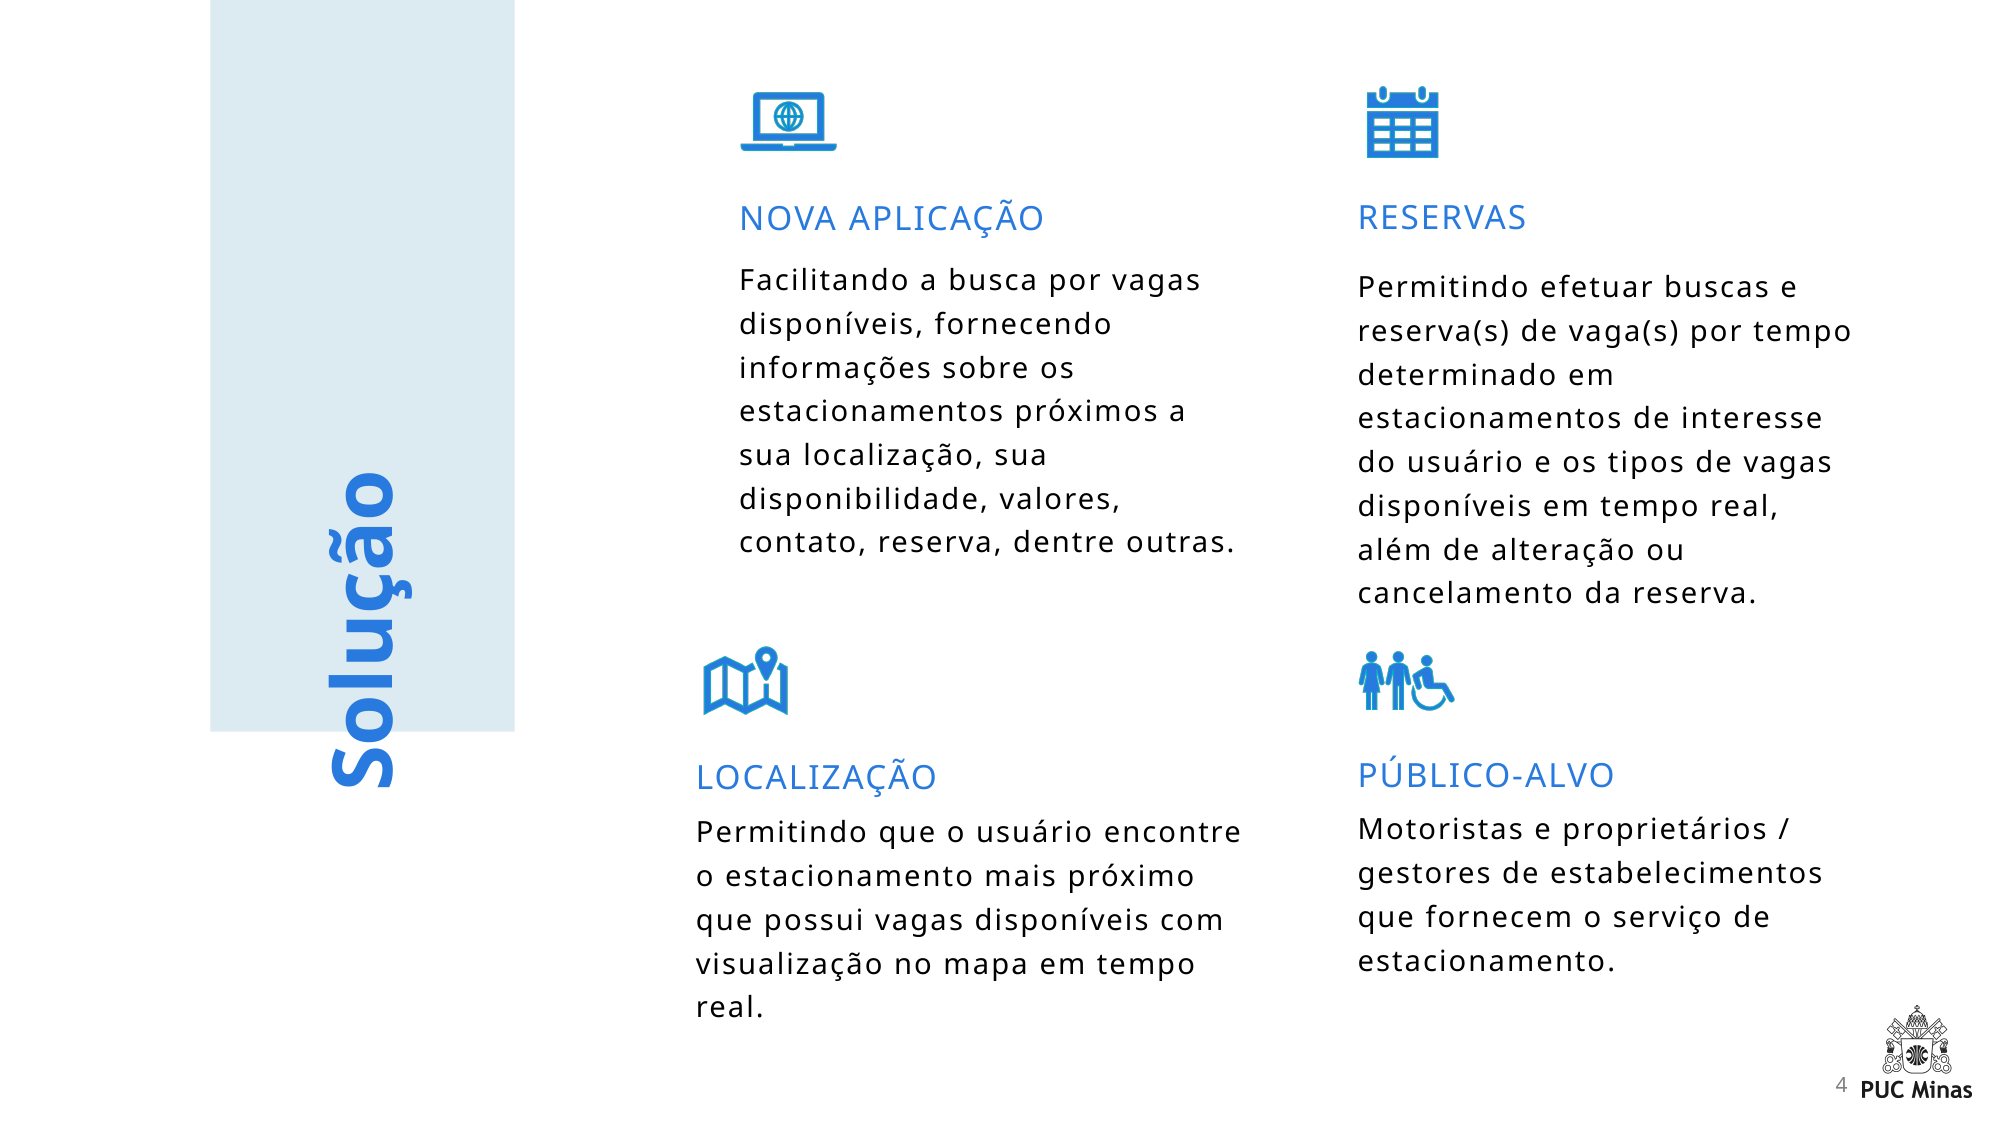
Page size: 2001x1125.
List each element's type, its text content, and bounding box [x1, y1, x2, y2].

picture [739, 72, 838, 171]
list Público-Alvo [1342, 732, 1881, 794]
title Solução [315, 454, 421, 1003]
list NOVA APLICAÇÃO [724, 175, 1263, 245]
picture [1357, 631, 1456, 730]
list Permitindo que o usuário encontre o estacionamento mais próximo que possui vagas disponíveis com visualização no mapa em tempo real. [680, 797, 1263, 1032]
list Motoristas e proprietários / gestores de estabelecimentos que fornecem o serviço de estacionamento. [1342, 794, 1881, 980]
list Facilitando a busca por vagas disponíveis, fornecendo informações sobre os estacionamentos próximos a sua localização, sua disponibilidade, valores, contato, reserva, dentre outras. [724, 245, 1263, 563]
list reservas [1342, 173, 1881, 245]
slide_number 4 [1412, 1068, 1863, 1103]
picture [1353, 72, 1452, 172]
list Permitindo efetuar buscas e reserva(s) de vaga(s) por tempo determinado em estacionamentos de interesse do usuário e os tipos de vagas disponíveis em tempo real, além de alteração ou cancelamento da reserva. [1342, 252, 1881, 511]
picture [1862, 1005, 1972, 1098]
list LOCALIZAÇÃO [680, 734, 1220, 797]
picture [696, 631, 795, 730]
